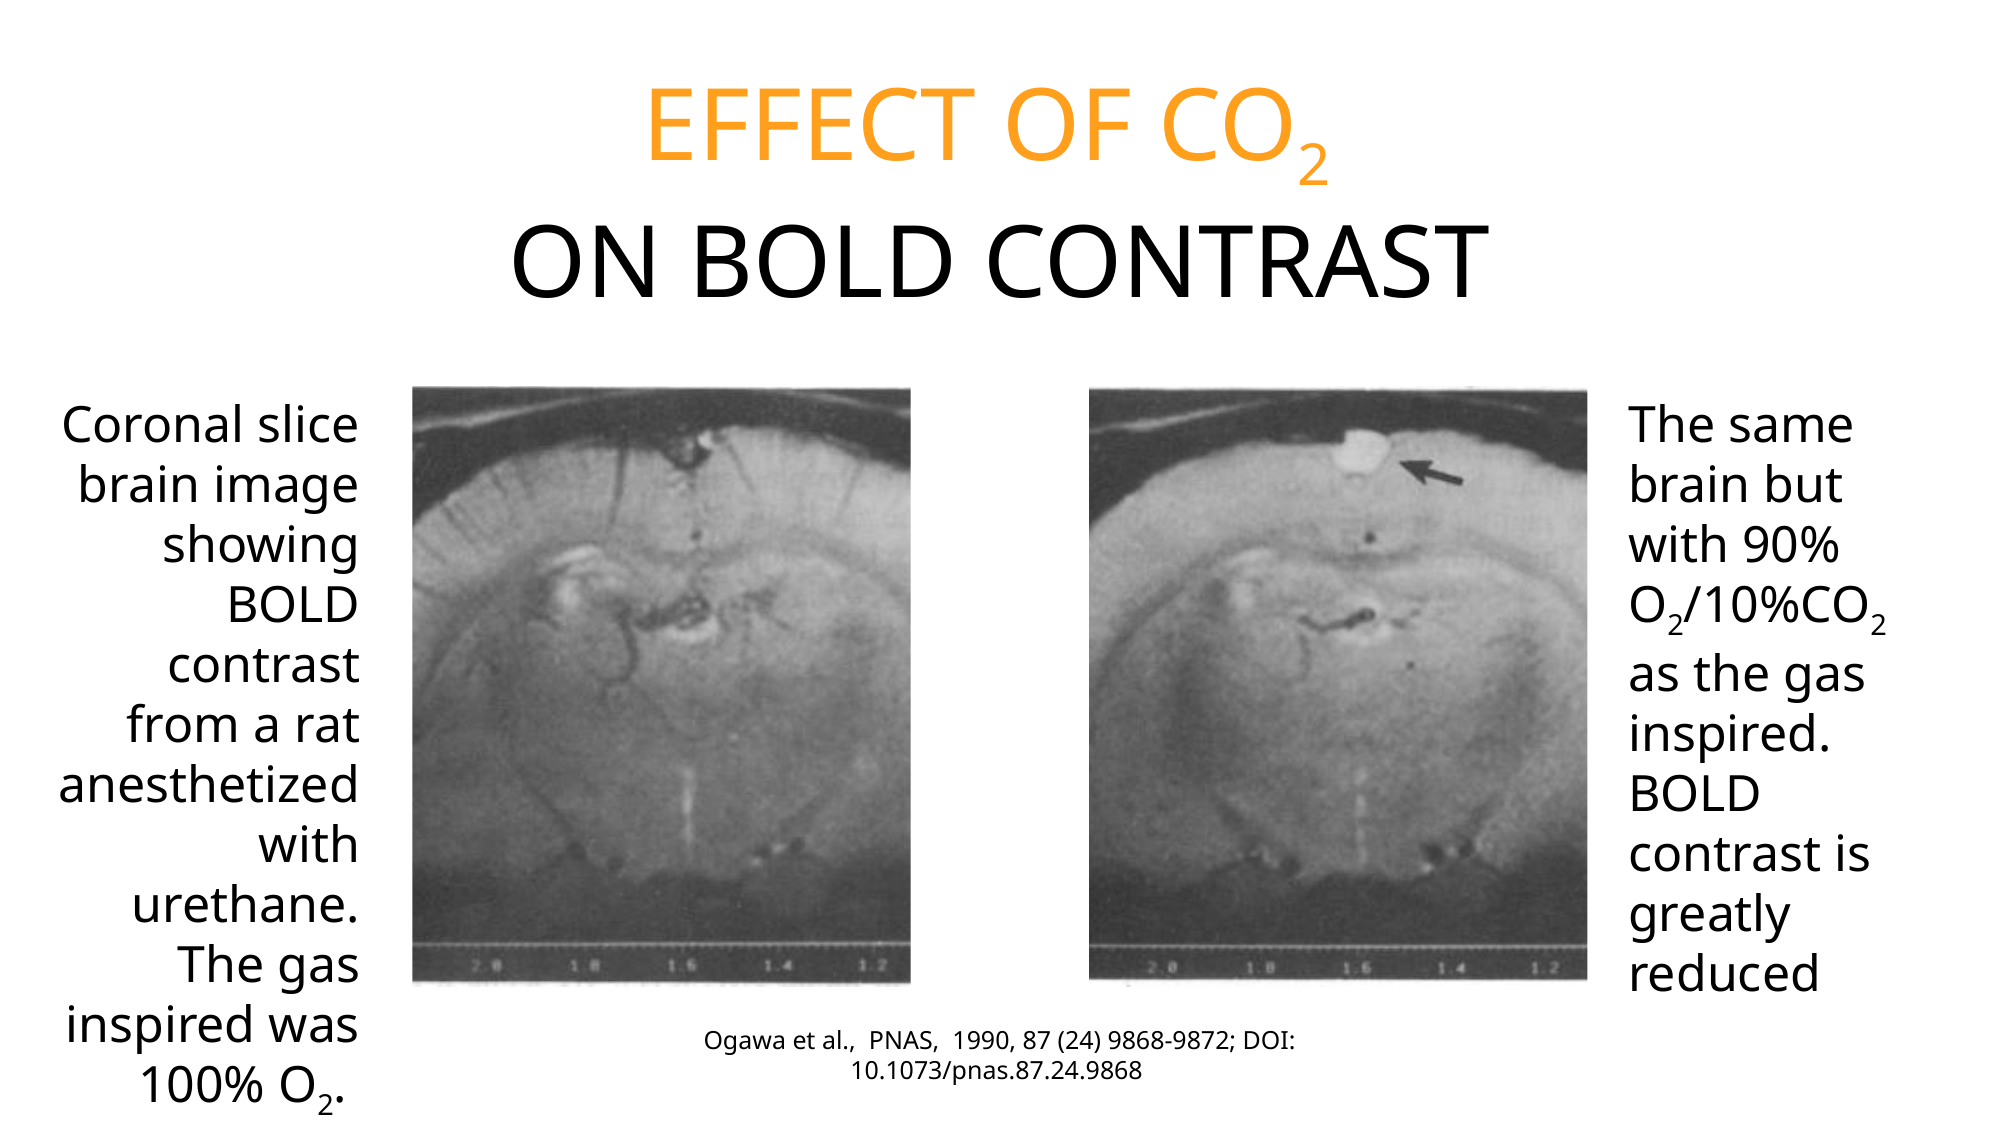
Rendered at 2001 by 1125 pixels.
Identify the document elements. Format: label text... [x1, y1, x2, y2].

picture [412, 386, 911, 987]
text_box EFFECT OF CO2 ON BOLD CONTRAST [494, 53, 1506, 325]
picture [1089, 386, 1588, 987]
text_box Coronal slice brain image showing BOLD contrast from a rat anesthetized with urethane. The gas inspired was 100% O2. [40, 385, 375, 1125]
text_box The same brain but with 90% O2/10%CO2 as the gas inspired. BOLD contrast is greatly reduced [1613, 385, 1960, 1009]
text_box Ogawa et al., PNAS, 1990, 87 (24) 9868-9872; DOI: 10.1073/pnas.87.24.9868 [661, 1017, 1339, 1092]
